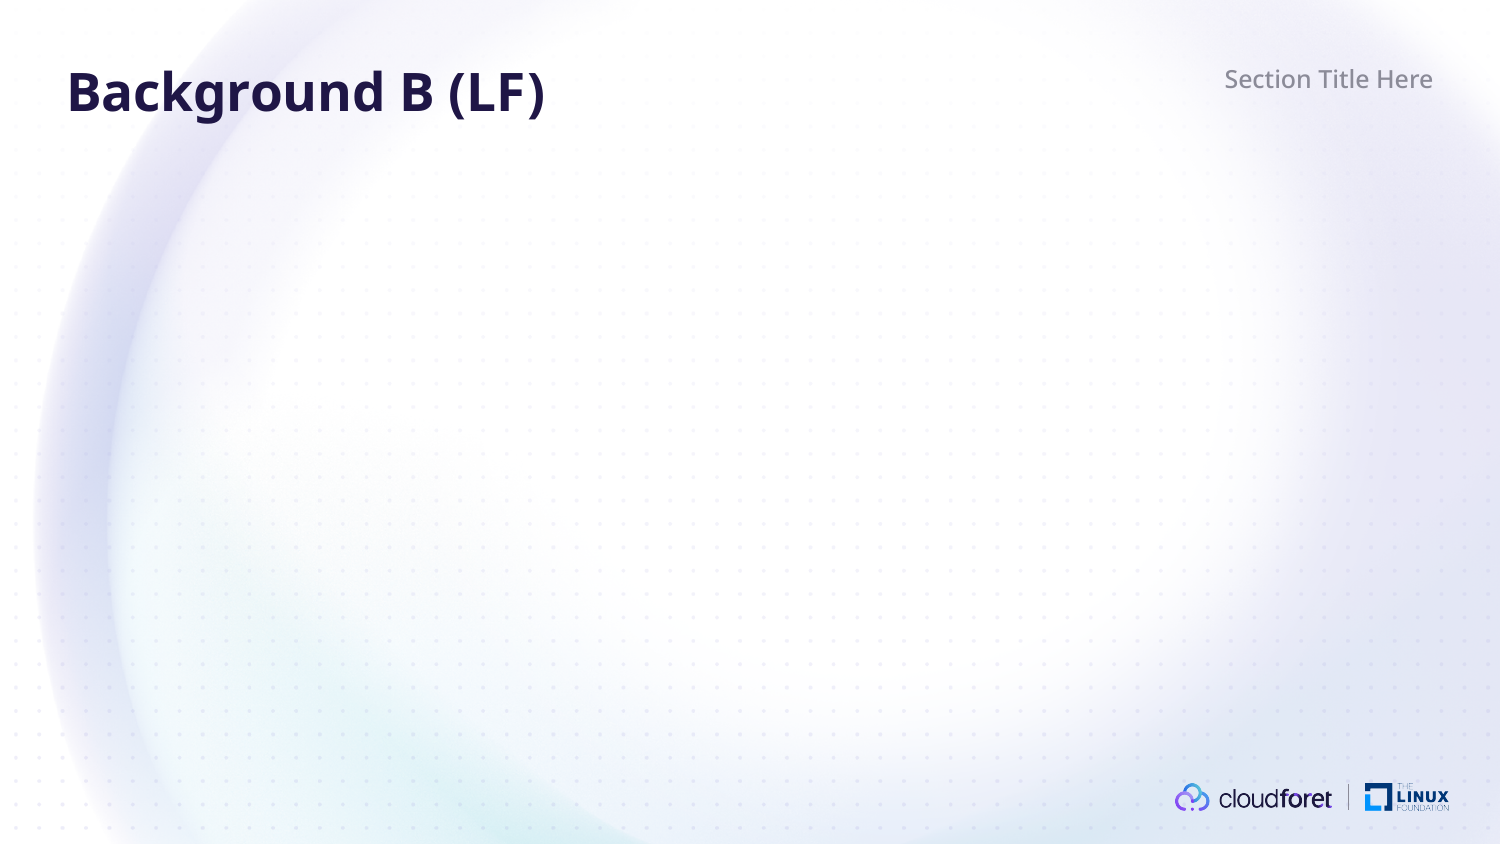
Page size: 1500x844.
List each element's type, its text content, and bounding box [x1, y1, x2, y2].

picture [0, 0, 1500, 844]
subtitle Section Title Here [989, 43, 1449, 109]
title Background B (LF) [51, 43, 1018, 138]
